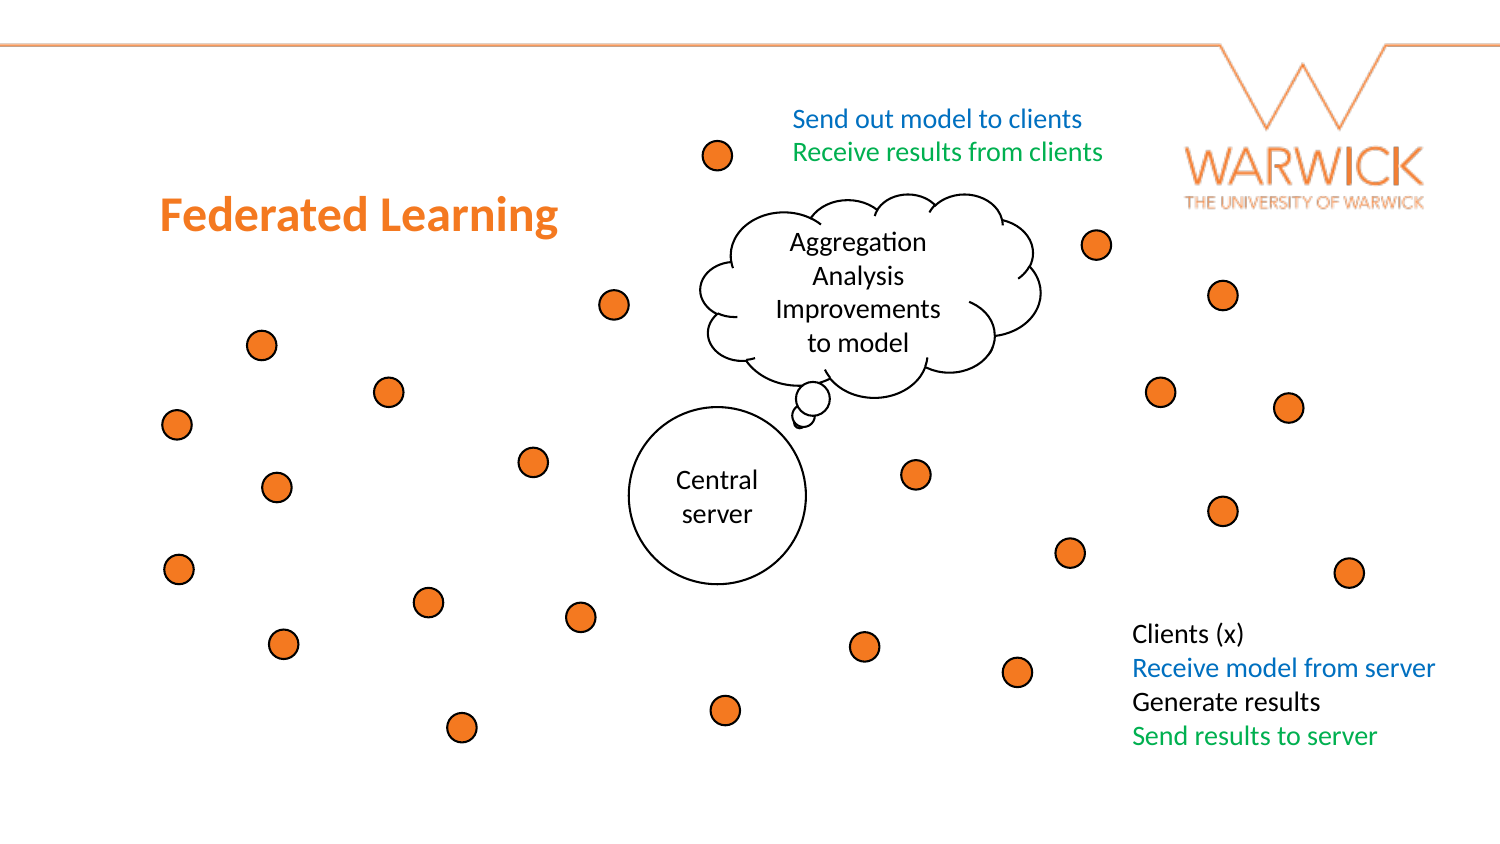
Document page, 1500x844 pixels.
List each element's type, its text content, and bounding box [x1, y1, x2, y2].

text_box [565, 601, 597, 634]
text_box [1272, 392, 1305, 424]
text_box [1333, 557, 1366, 589]
text_box [701, 139, 734, 172]
text_box [1207, 495, 1239, 528]
text_box [848, 631, 881, 663]
text_box [372, 376, 405, 409]
text_box [1001, 656, 1034, 689]
text_box [598, 289, 630, 321]
text_box [261, 471, 293, 504]
text_box [412, 586, 445, 619]
text_box [709, 694, 742, 727]
list Federated Learning [145, 181, 1082, 244]
text_box [1054, 537, 1087, 569]
text_box Aggregation Analysis Improvements to model [699, 193, 1042, 430]
text_box Central server [627, 406, 807, 586]
text_box [900, 459, 932, 491]
text_box [163, 553, 195, 586]
text_box [245, 329, 278, 362]
text_box [1080, 229, 1113, 261]
text_box [161, 409, 193, 441]
text_box Send out model to clients Receive results from clients [777, 92, 1134, 175]
text_box [517, 446, 550, 479]
text_box [446, 711, 478, 744]
text_box [1207, 279, 1239, 312]
text_box [1144, 376, 1177, 409]
text_box [267, 628, 300, 661]
